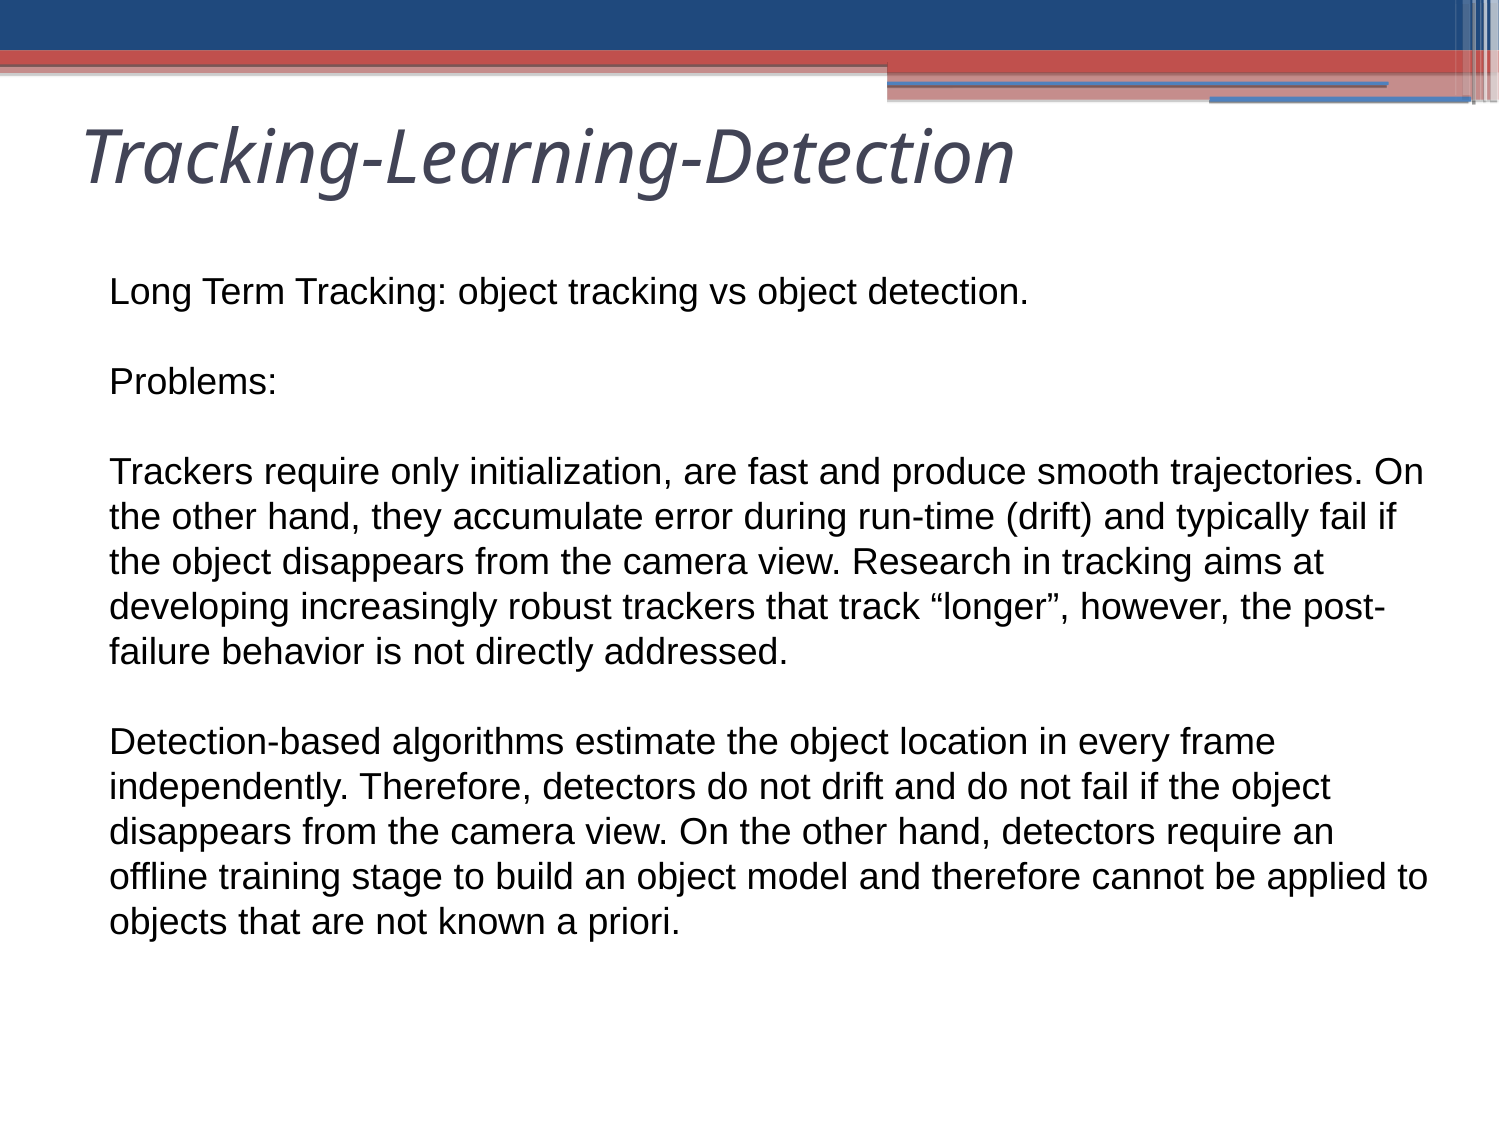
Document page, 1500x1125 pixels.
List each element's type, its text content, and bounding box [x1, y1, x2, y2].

text_box Tracking-Learning-Detection [64, 66, 1414, 241]
text_box [35, 236, 260, 343]
text_box Long Term Tracking: object tracking vs object detection. Problems: Trackers require only initialization, are fast and produce smooth trajectories. On the other hand, they accumulate error during run-time (drift) and typically fail if the object disappears from the camera view. Research in tracking aims at developing increasingly robust trackers that track “longer”, however, the post-failure behavior is not directly addressed. Detection-based algorithms estimate the object location in every frame independently. Therefore, detectors do not drift and do not fail if the object disappears from the camera view. On the other hand, detectors require an offline training stage to build an object model and therefore cannot be applied to objects that are not known a priori. [94, 259, 1453, 1040]
